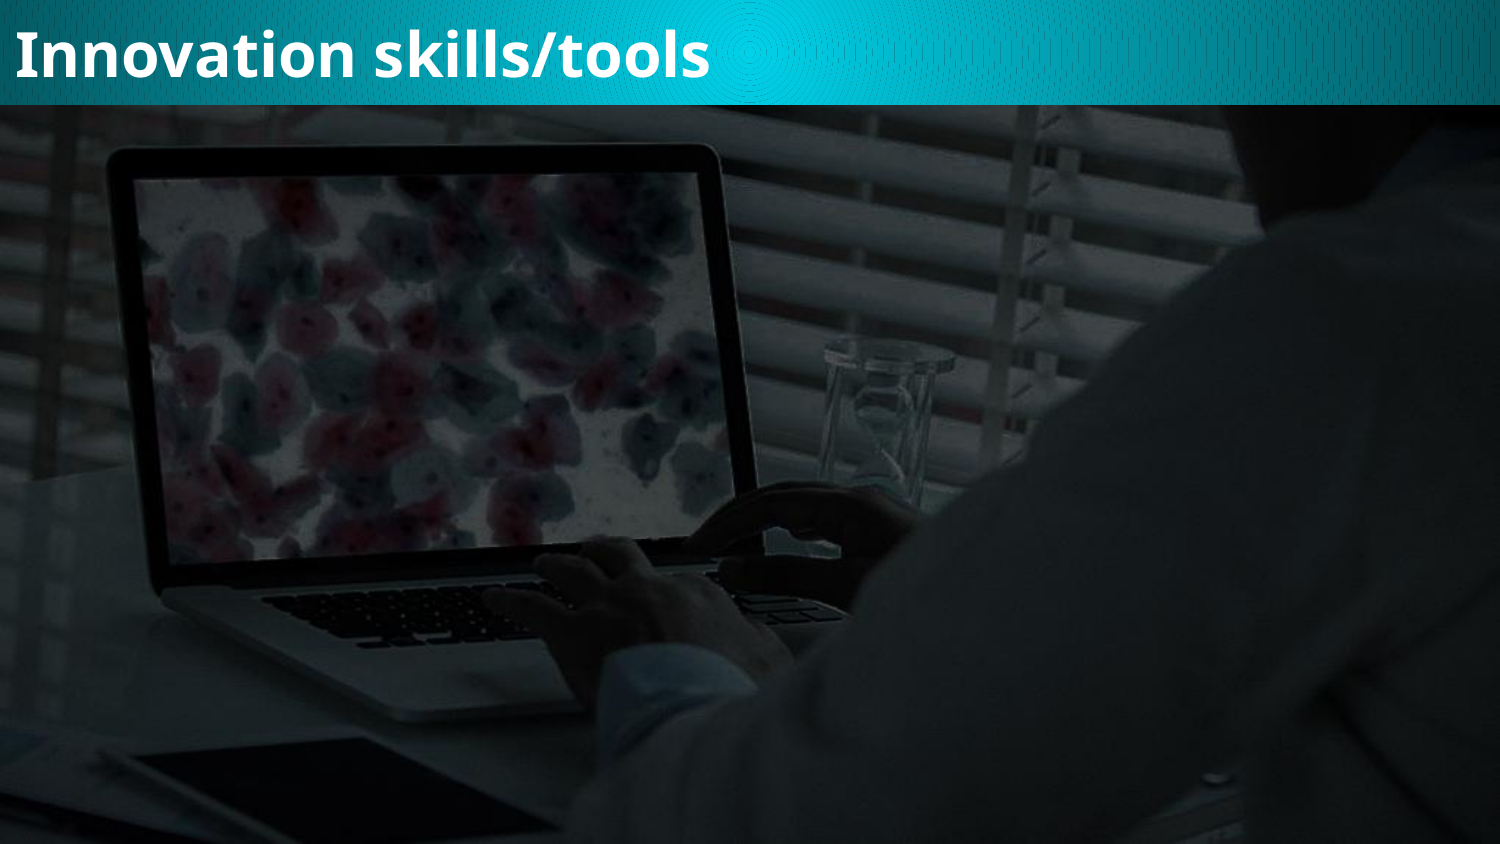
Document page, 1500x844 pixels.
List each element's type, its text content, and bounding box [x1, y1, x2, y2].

picture [0, 105, 1500, 844]
text_box Innovation skills/tools [0, 0, 1500, 105]
